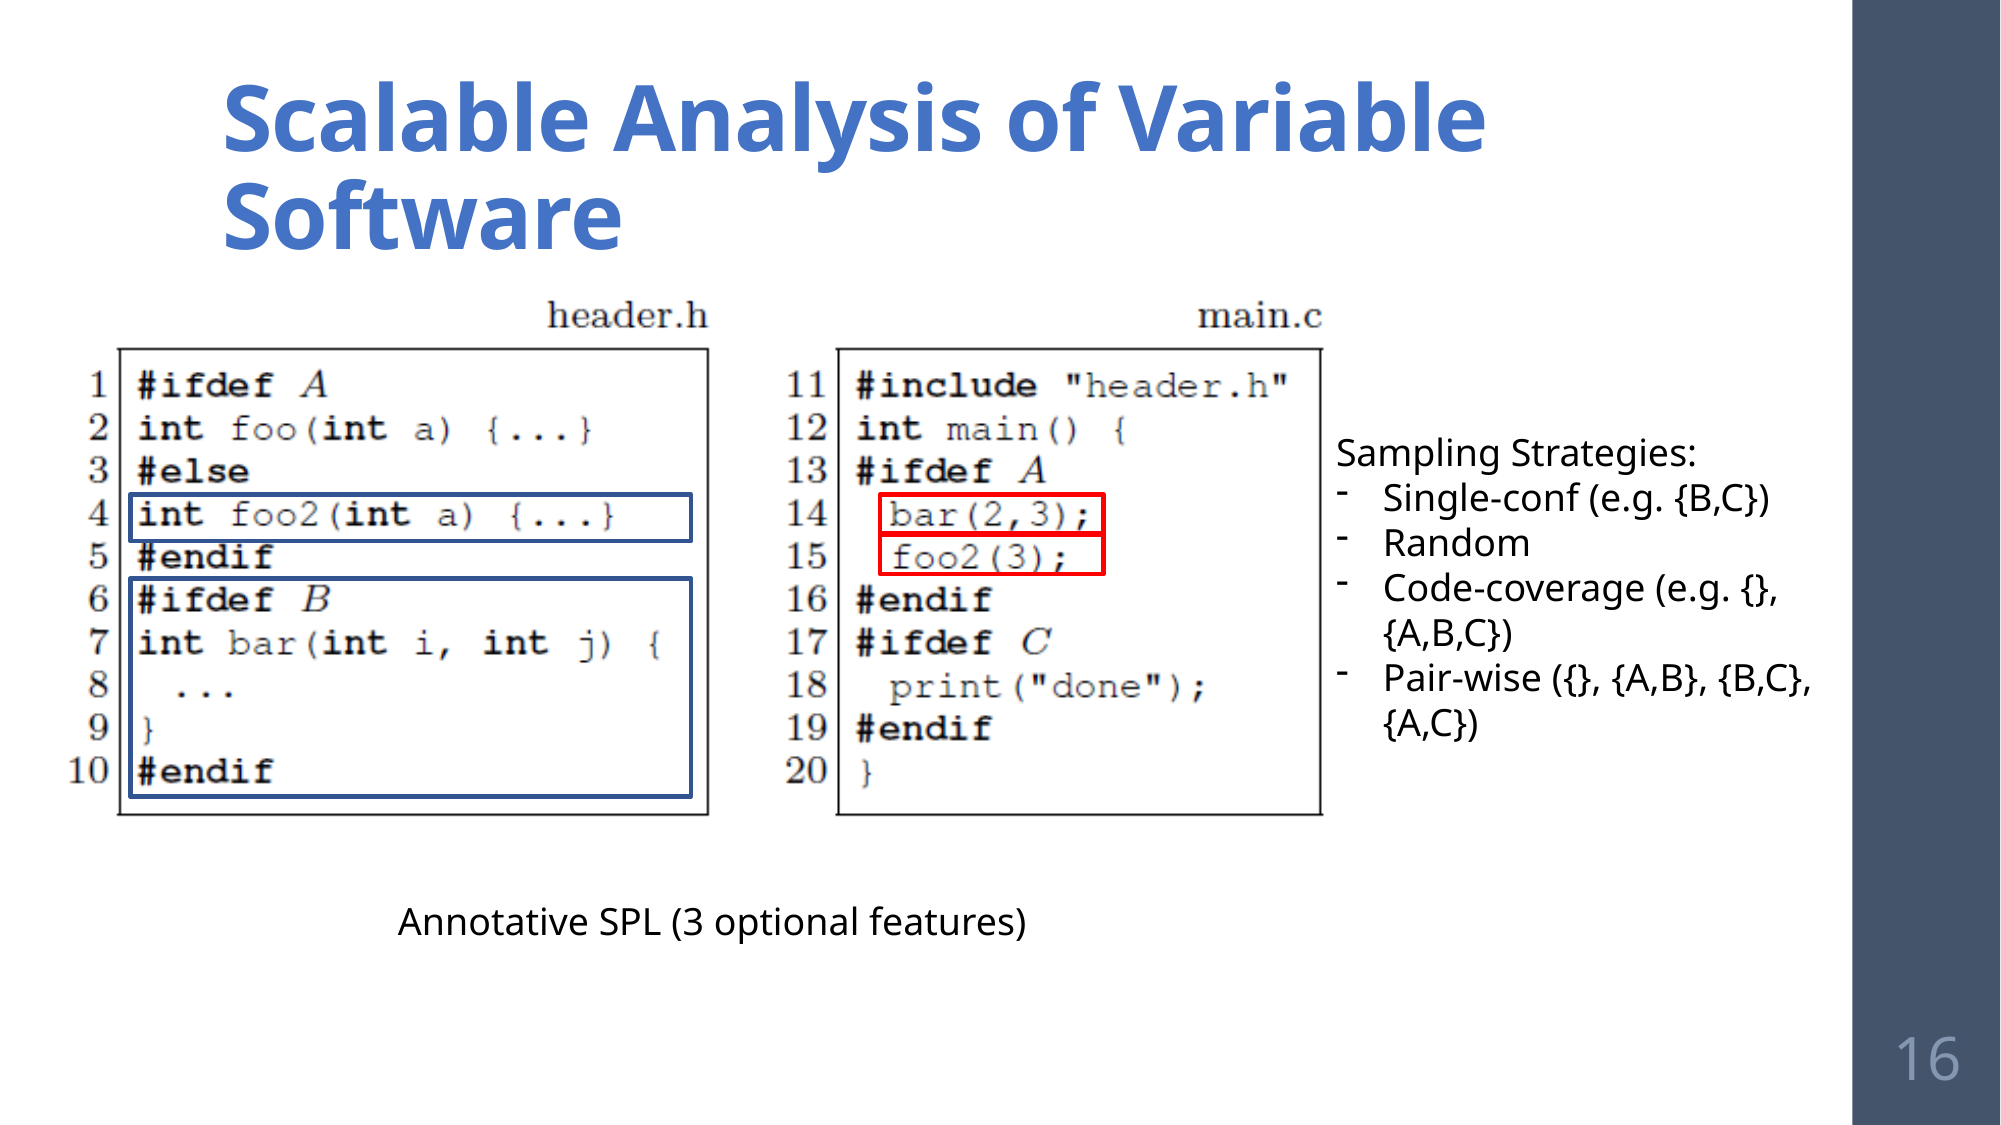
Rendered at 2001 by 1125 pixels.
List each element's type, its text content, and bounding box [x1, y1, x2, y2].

title Scalable Analysis of Variable Software [206, 43, 1797, 278]
text_box Sampling Strategies: Single-conf (e.g. {B,C}) Random Code-coverage (e.g. {}, {A,B,C}) Pair-wise ({}, {A,B}, {B,C}, {A,C}) [1386, 421, 1872, 796]
text_box Annotative SPL (3 optional features) [383, 890, 1042, 950]
slide_number 16 [1852, 1012, 2000, 1110]
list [45, 277, 1379, 854]
